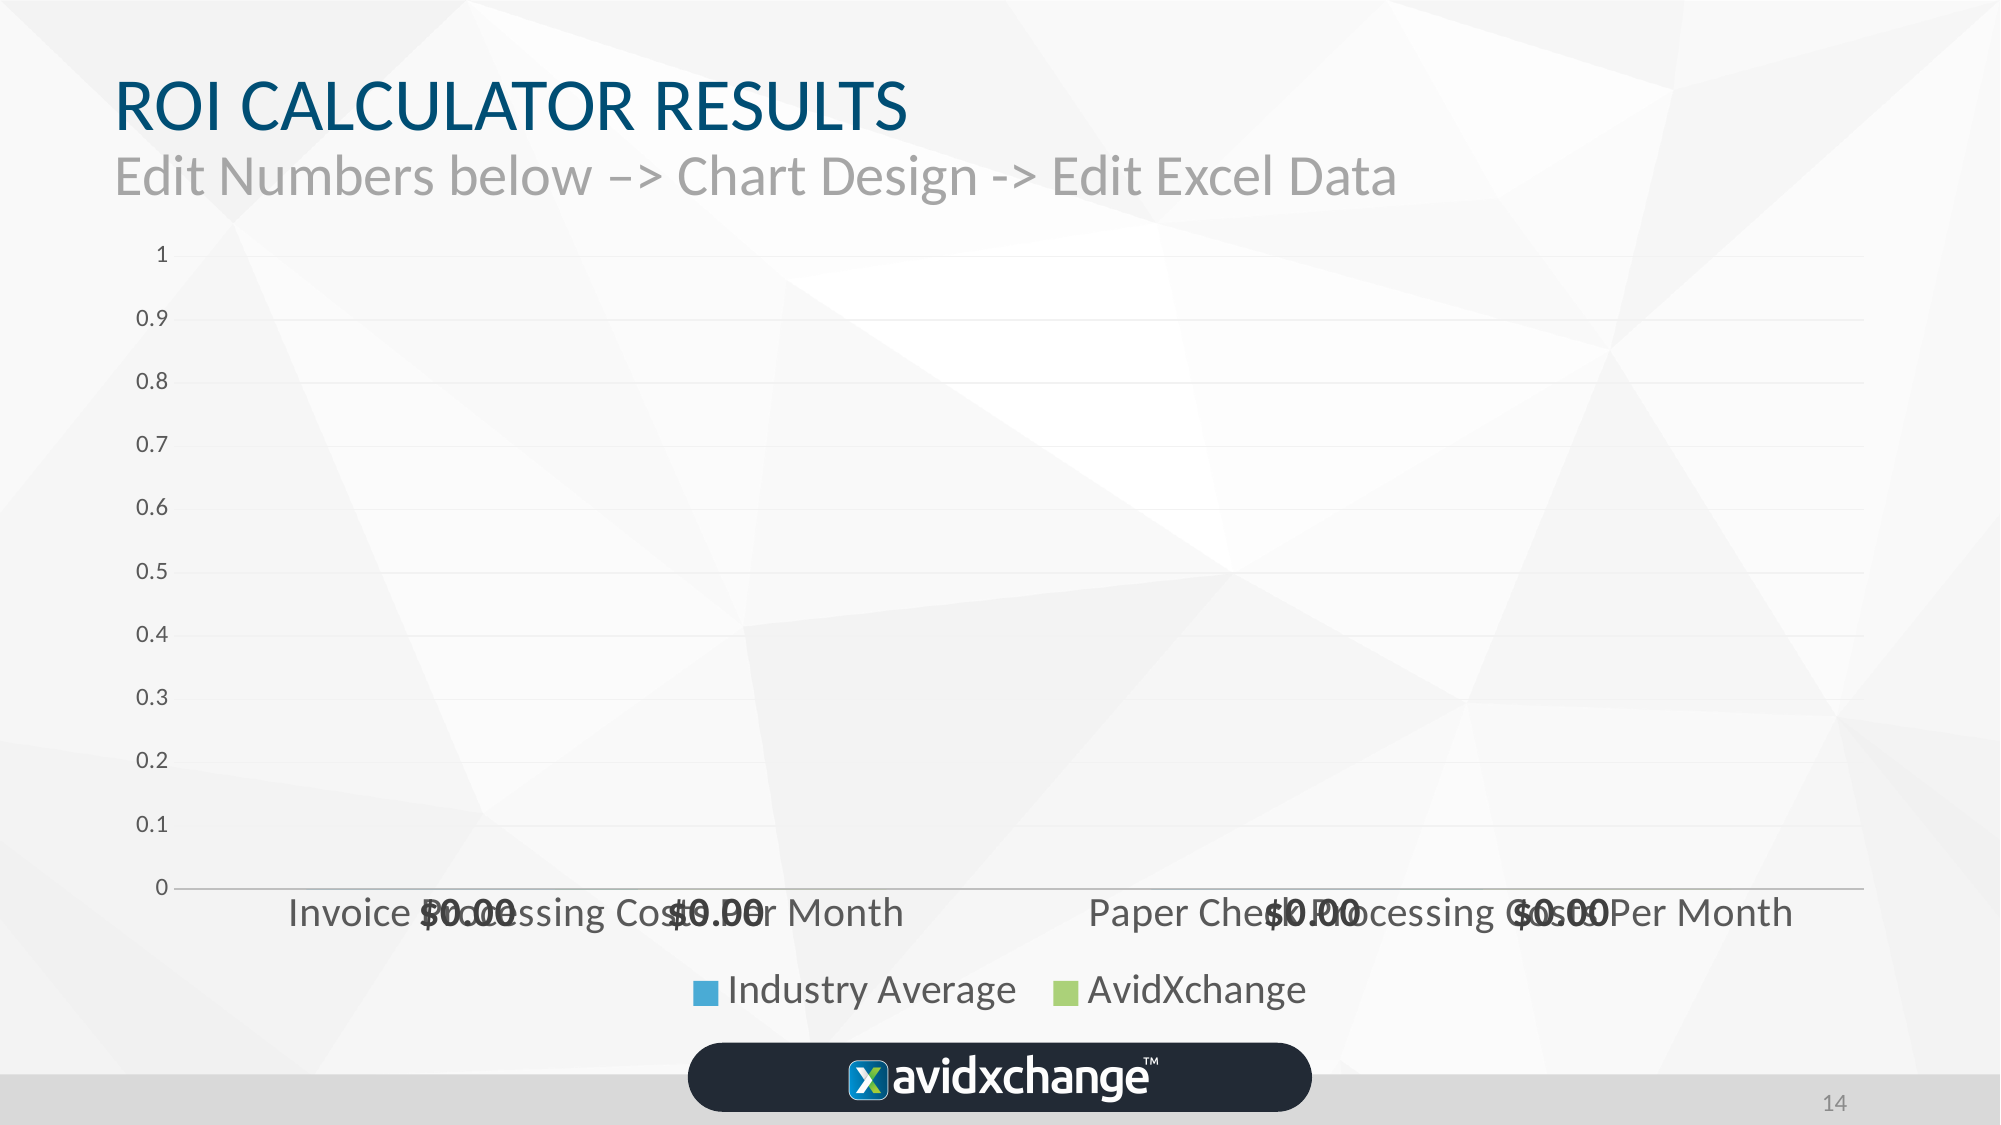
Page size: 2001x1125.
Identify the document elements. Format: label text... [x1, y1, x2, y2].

slide_number 14 [1412, 1074, 1863, 1125]
chart [99, 228, 1900, 1023]
title ROI CALCULATOR RESULTS [99, 54, 1863, 137]
picture [836, 1029, 1174, 1125]
text_box Edit Numbers below –> Chart Design -> Edit Excel Data [99, 137, 1900, 228]
